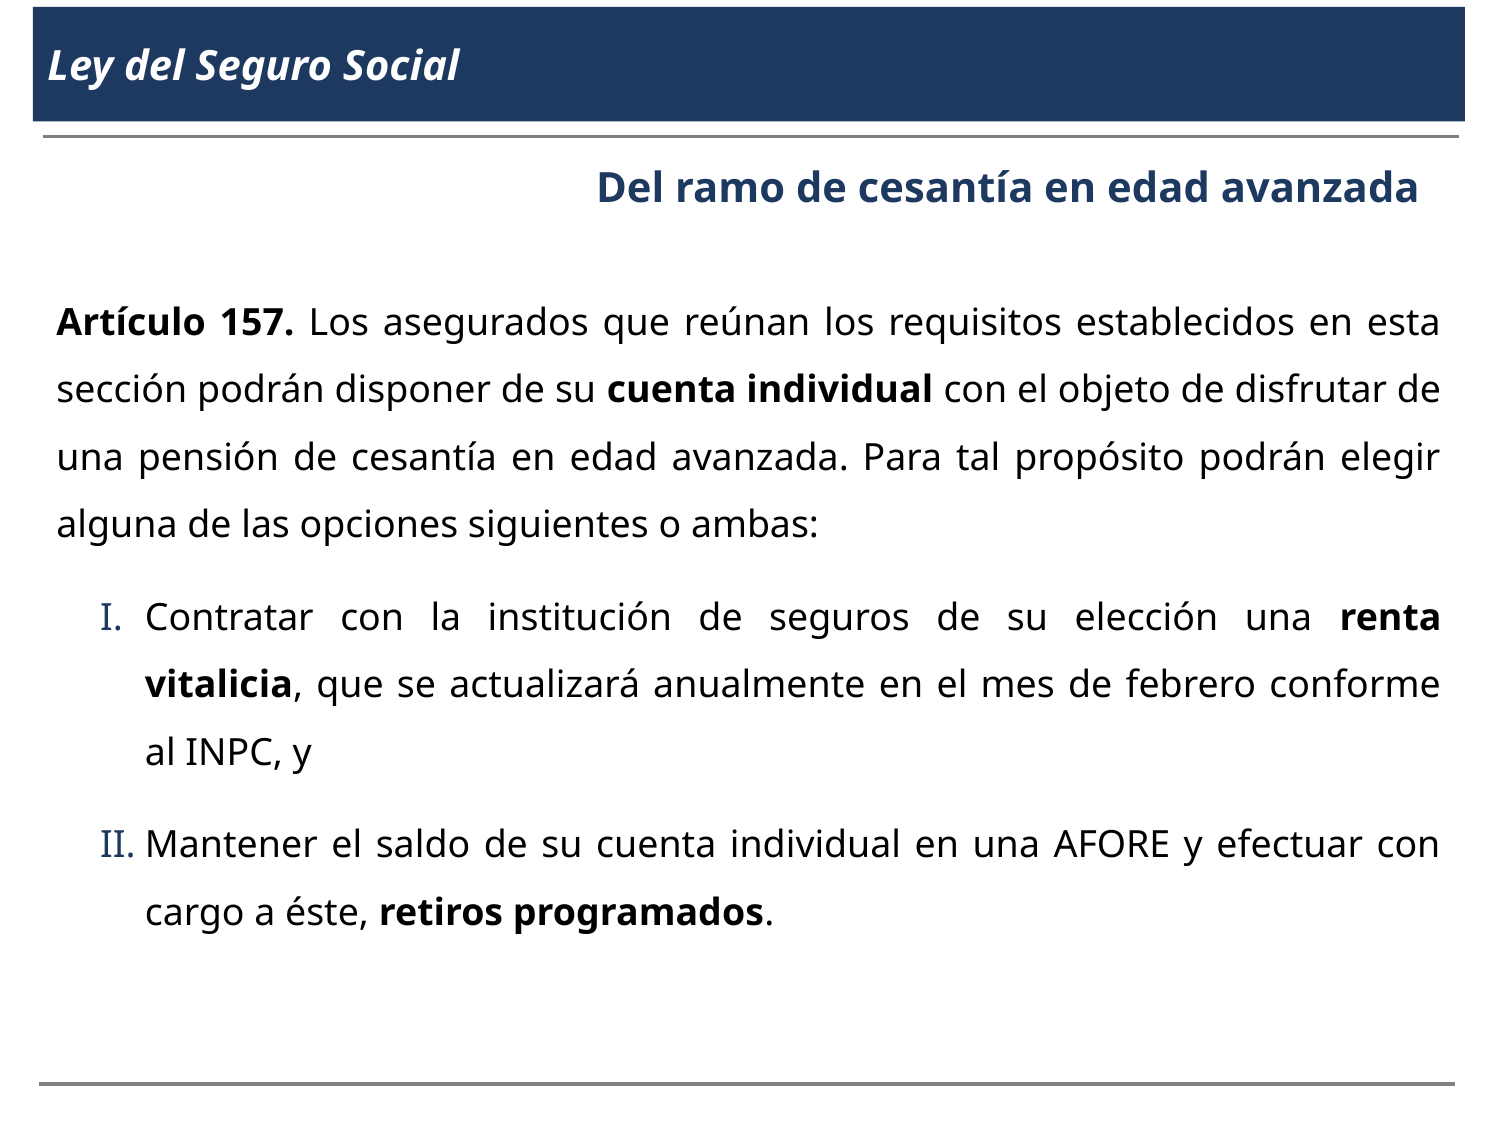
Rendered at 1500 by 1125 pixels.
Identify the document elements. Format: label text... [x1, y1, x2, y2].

text_box Artículo 157. Los asegurados que reúnan los requisitos establecidos en esta sección podrán disponer de su cuenta individual con el objeto de disfrutar de una pensión de cesantía en edad avanzada. Para tal propósito podrán elegir alguna de las opciones siguientes o ambas: Contratar con la institución de seguros de su elección una renta vitalicia, que se actualizará anualmente en el mes de febrero conforme al INPC, y Mantener el saldo de su cuenta individual en una AFORE y efectuar con cargo a éste, retiros programados. [41, 267, 1457, 1081]
text_box Ley del Seguro Social [32, 6, 1465, 122]
text_box Del ramo de cesantía en edad avanzada [122, 153, 1436, 225]
